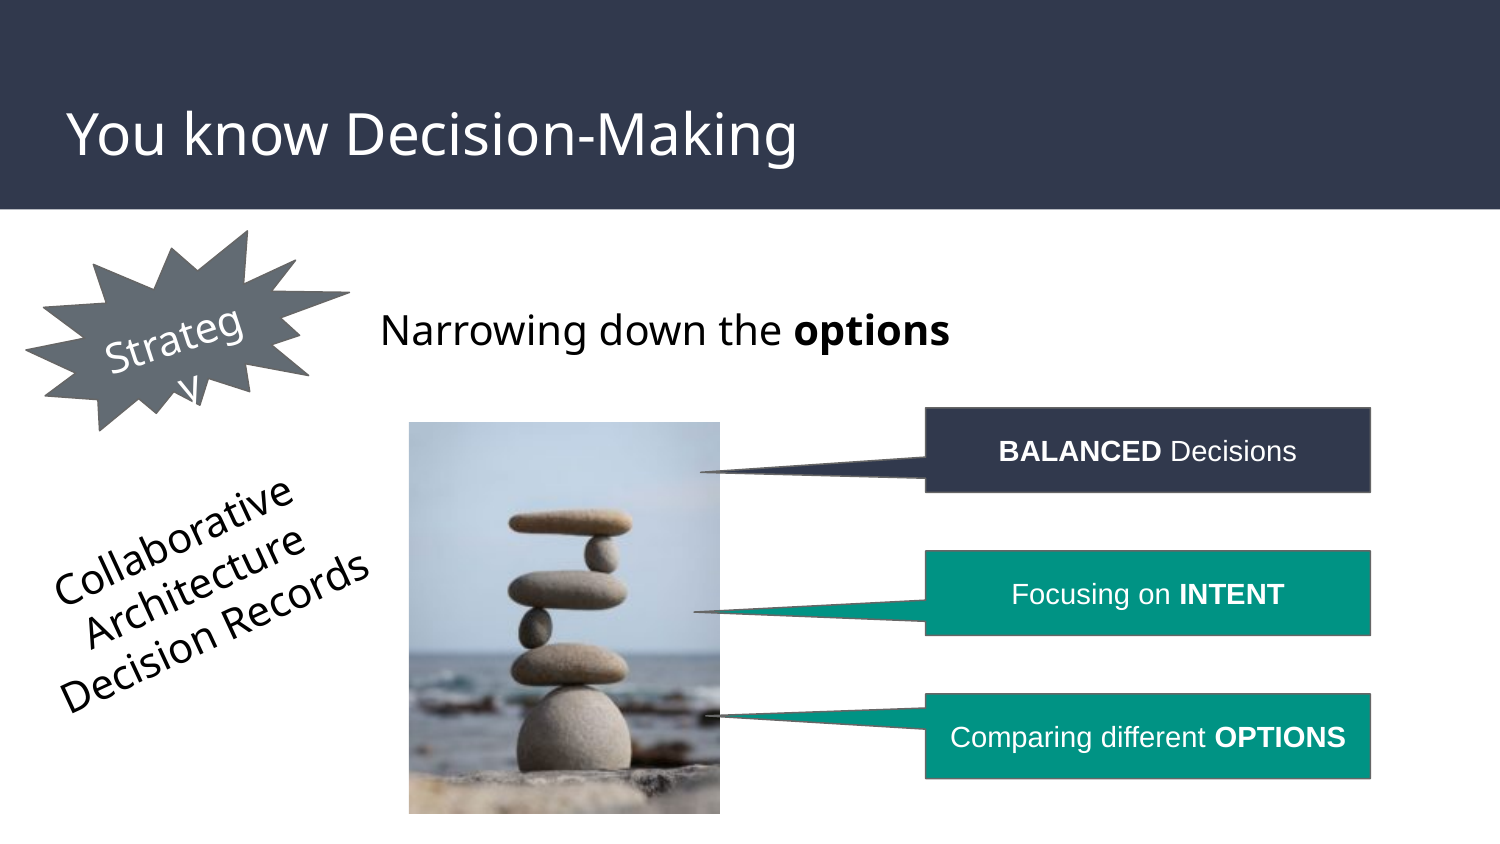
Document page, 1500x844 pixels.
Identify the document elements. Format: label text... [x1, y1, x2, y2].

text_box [25, 230, 350, 431]
text_box Narrowing down the options [364, 288, 1136, 374]
title You know Decision-Making [51, 82, 1449, 185]
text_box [0, 421, 721, 814]
text_box Focusing on INTENT [725, 550, 1371, 636]
text_box BALANCED Decisions [725, 407, 1371, 493]
text_box Comparing different OPTIONS [725, 693, 1371, 779]
